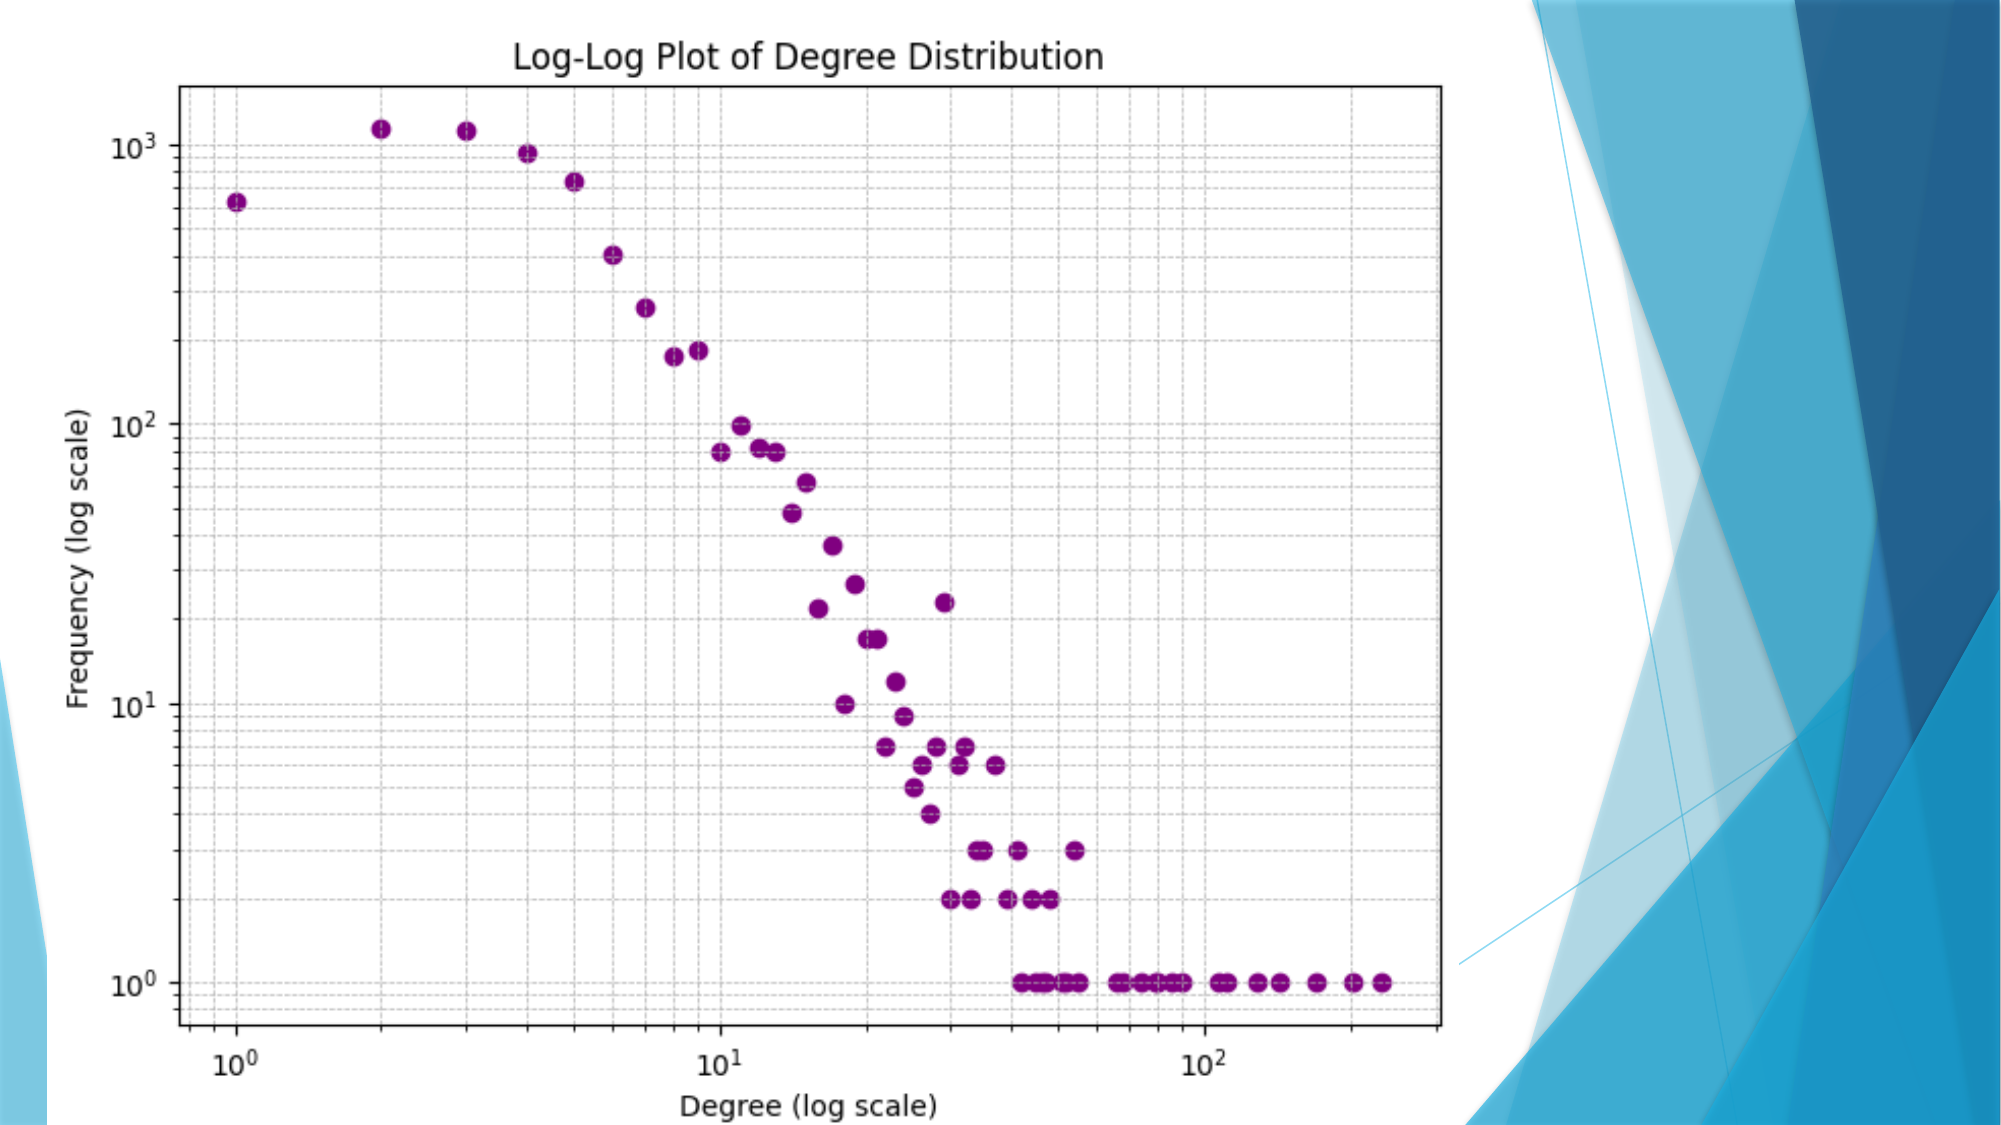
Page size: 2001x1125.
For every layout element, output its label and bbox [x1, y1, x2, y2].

list [47, 20, 1459, 1125]
